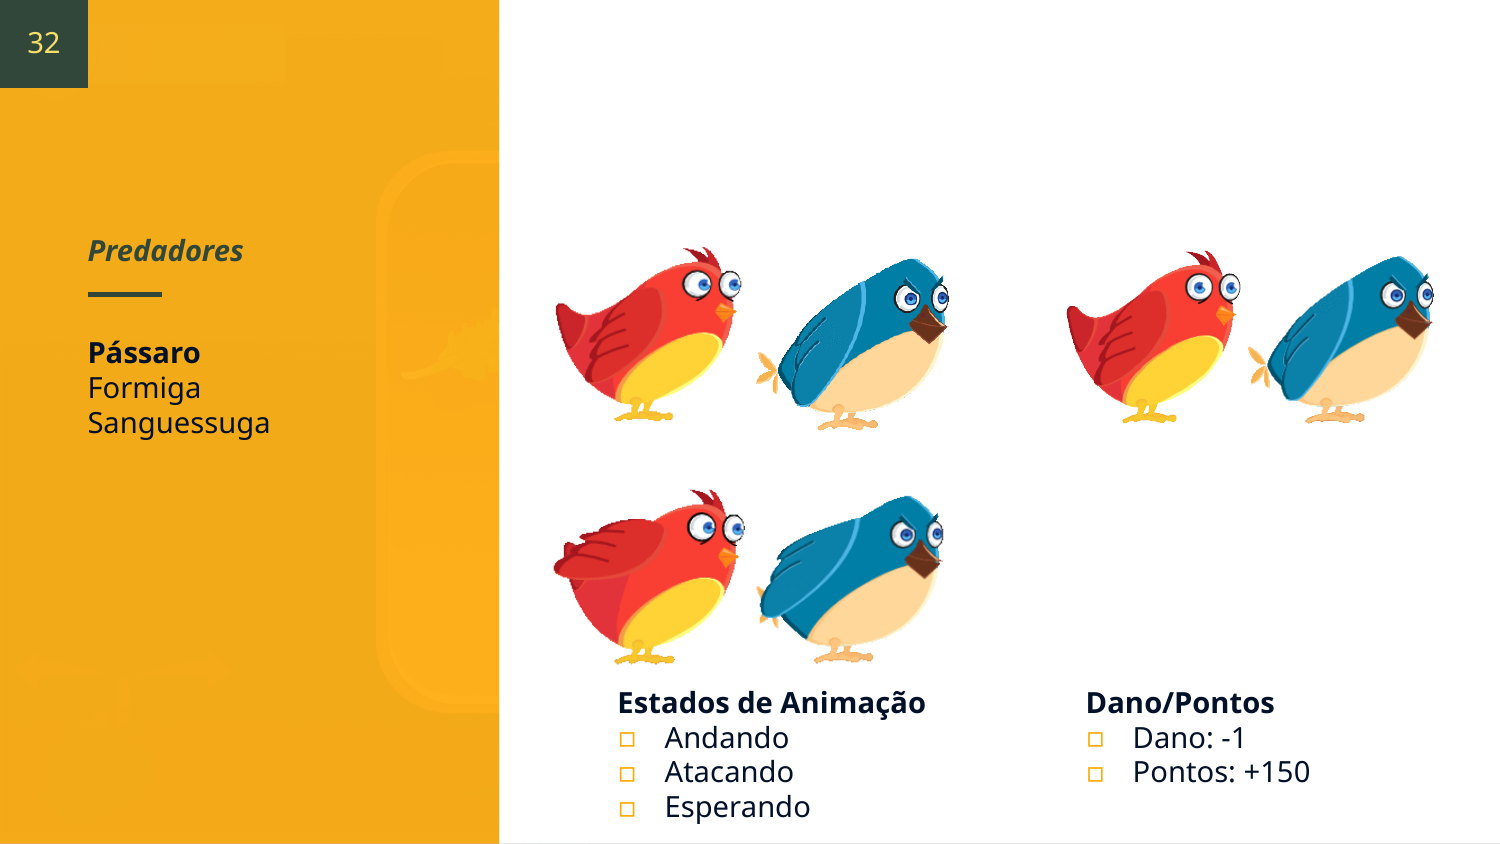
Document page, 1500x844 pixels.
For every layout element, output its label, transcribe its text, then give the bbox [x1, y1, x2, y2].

picture [549, 218, 984, 446]
slide_number 32 [0, 0, 89, 88]
list Estados de Animação Andando Atacando Esperando [602, 673, 955, 838]
list Pássaro Formiga Sanguessuga [72, 319, 425, 545]
picture [549, 484, 952, 670]
title Predadores [72, 171, 425, 283]
picture [1056, 249, 1437, 426]
list Dano/Pontos Dano: -1 Pontos: +150 [1070, 668, 1423, 838]
